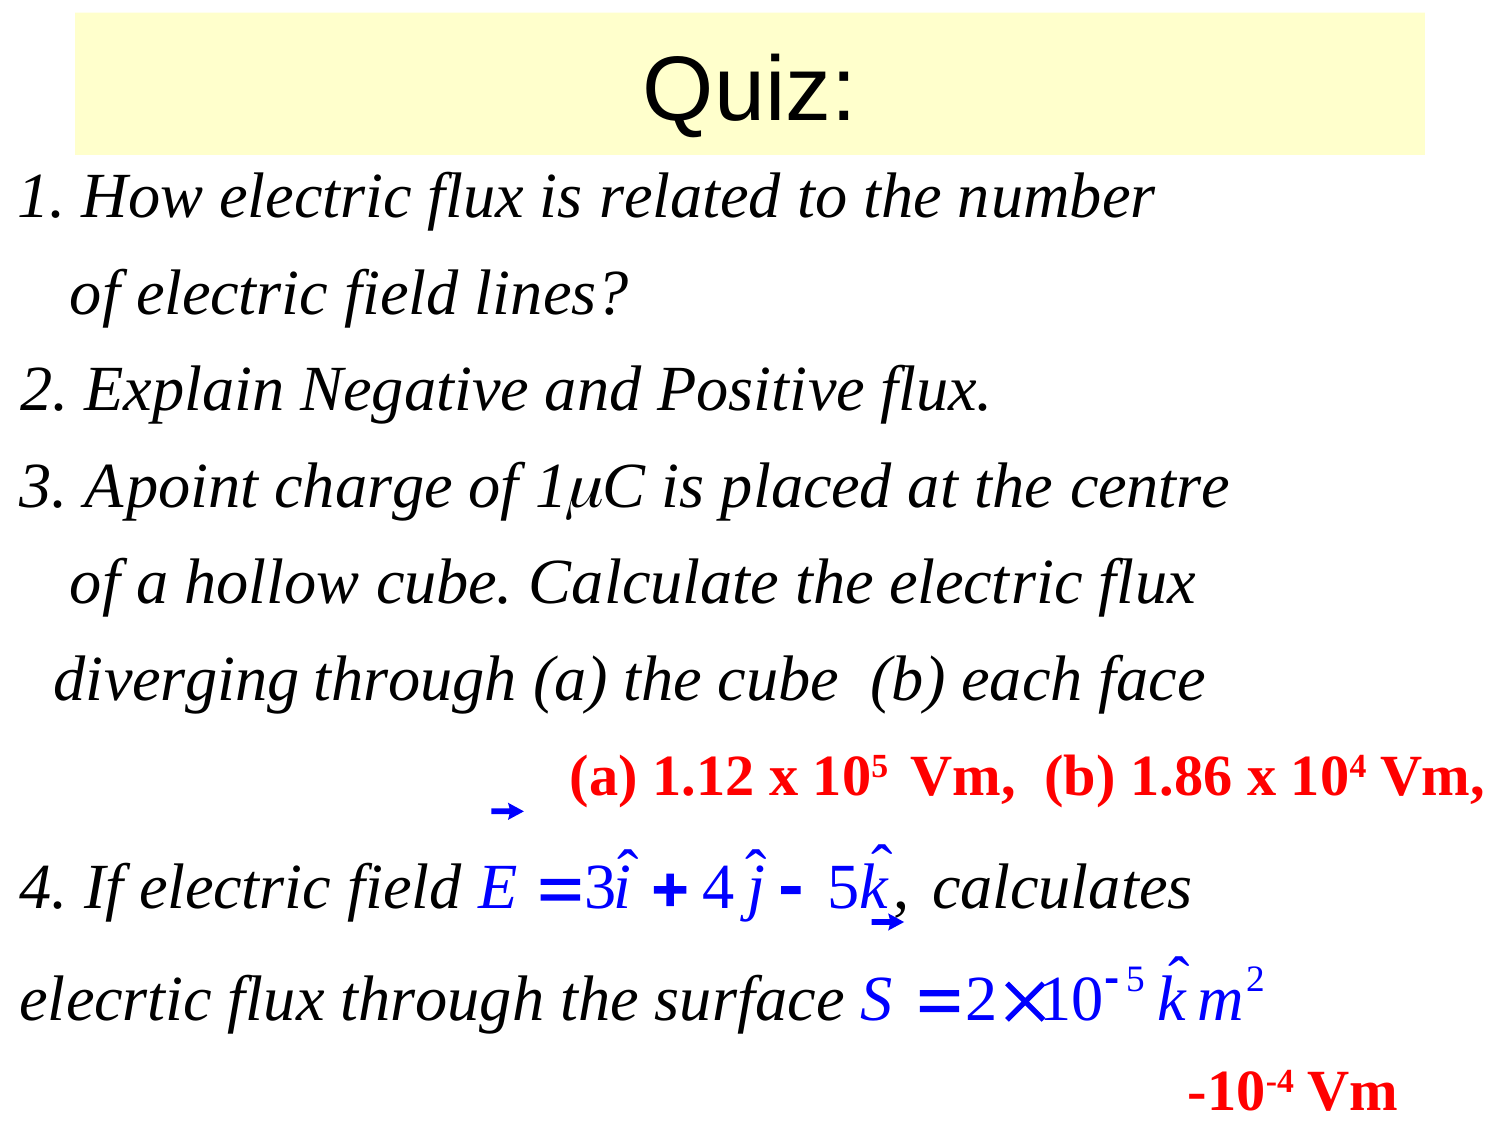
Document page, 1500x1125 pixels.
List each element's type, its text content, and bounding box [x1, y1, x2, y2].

picture [12, 162, 1273, 1046]
title Quiz: [75, 12, 1425, 155]
text_box (a) 1.12 x 105 Vm, (b) 1.86 x 104 Vm, -10-4 Vm [187, 737, 1500, 1125]
